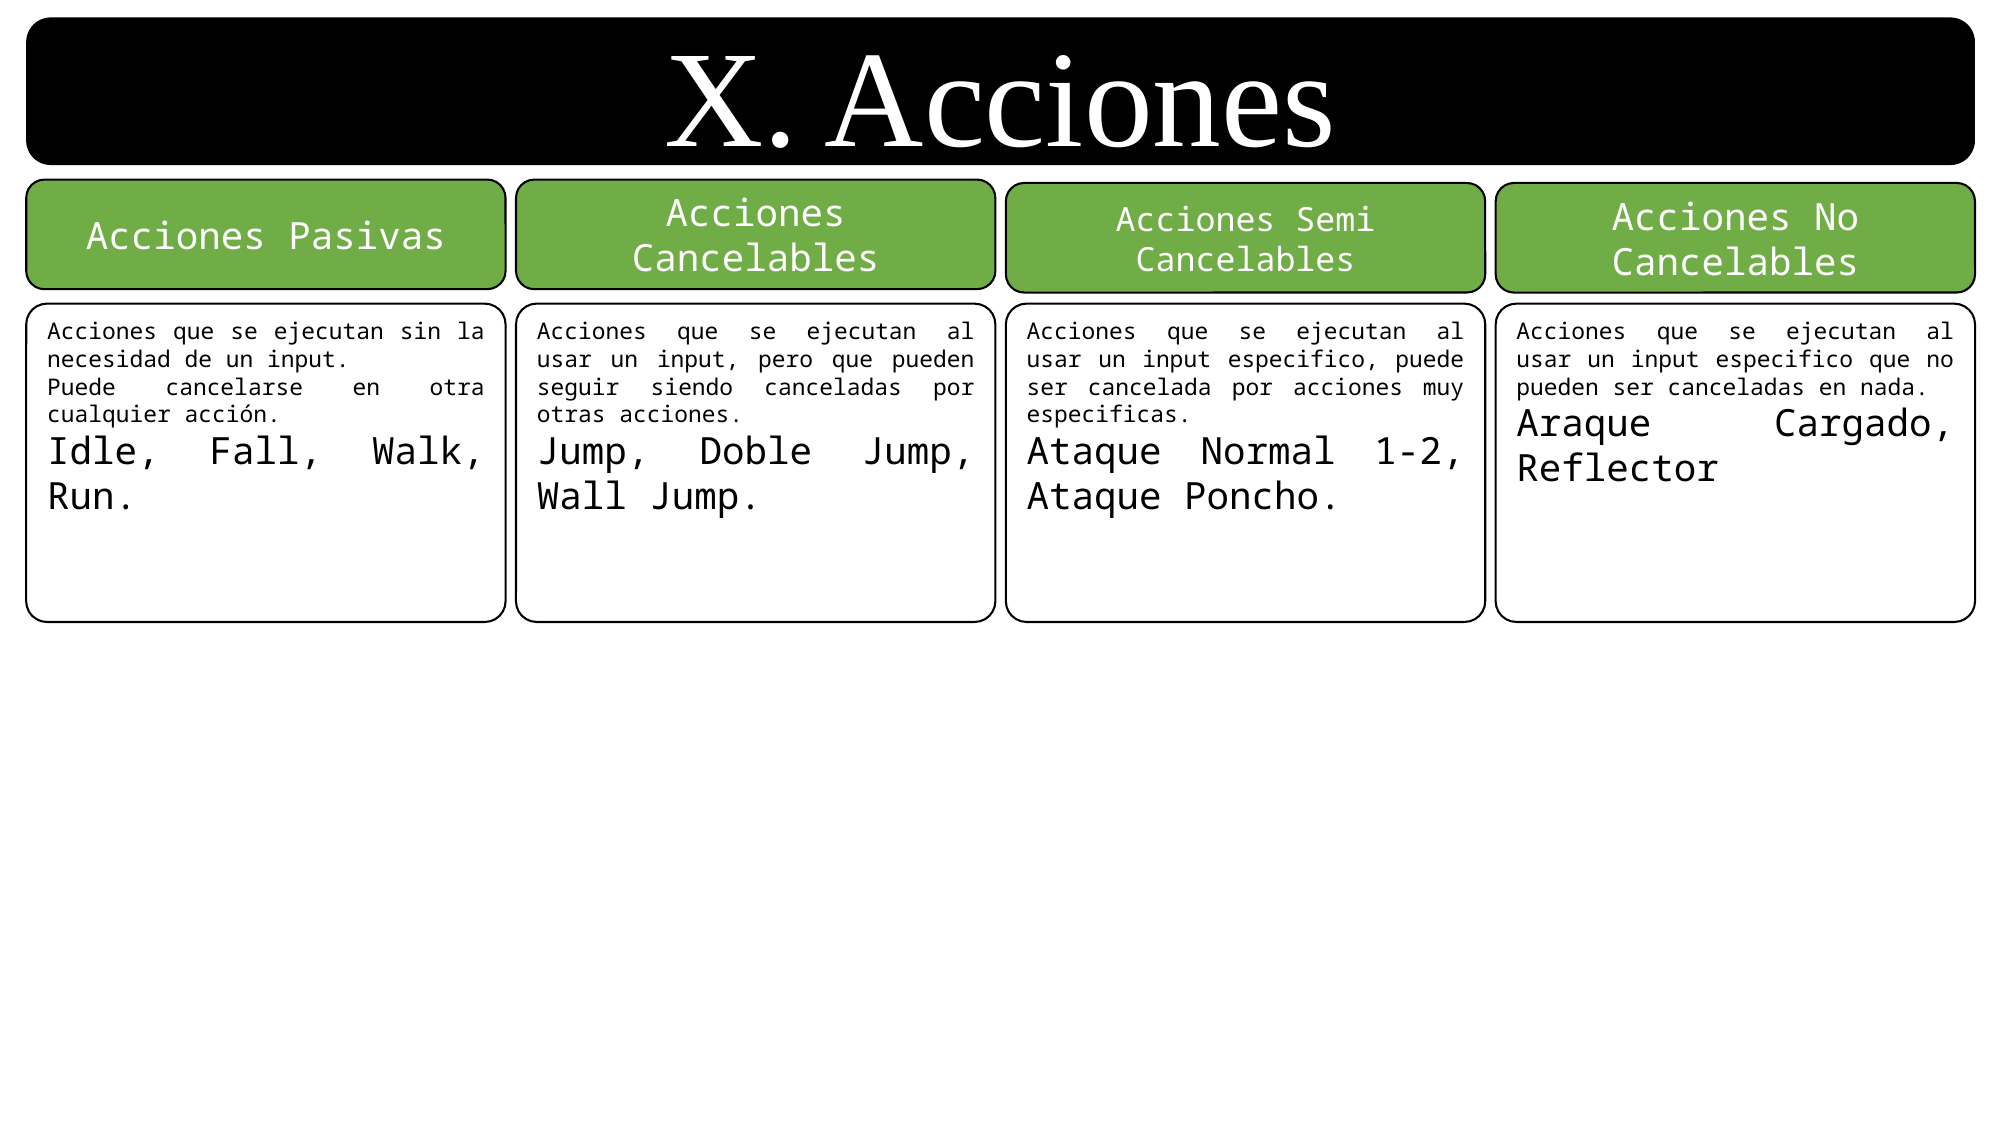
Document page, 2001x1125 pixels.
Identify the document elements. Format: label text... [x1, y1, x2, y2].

text_box Acciones Semi Cancelables [1004, 181, 1487, 294]
text_box Acciones que se ejecutan al usar un input especifico que no pueden ser canceladas en nada. Araque Cargado, Reflector [1494, 302, 1977, 624]
text_box X. Acciones [25, 16, 1977, 167]
text_box Acciones que se ejecutan al usar un input especifico, puede ser cancelada por acciones muy especificas. Ataque Normal 1-2, Ataque Poncho. [1004, 302, 1487, 624]
text_box Acciones que se ejecutan sin la necesidad de un input. Puede cancelarse en otra cualquier acción. Idle, Fall, Walk, Run. [25, 302, 507, 624]
text_box Acciones Cancelables [514, 178, 997, 291]
text_box Acciones Pasivas [25, 178, 507, 291]
text_box Acciones No Cancelables [1494, 181, 1977, 294]
text_box Acciones que se ejecutan al usar un input, pero que pueden seguir siendo canceladas por otras acciones. Jump, Doble Jump, Wall Jump. [514, 302, 997, 624]
